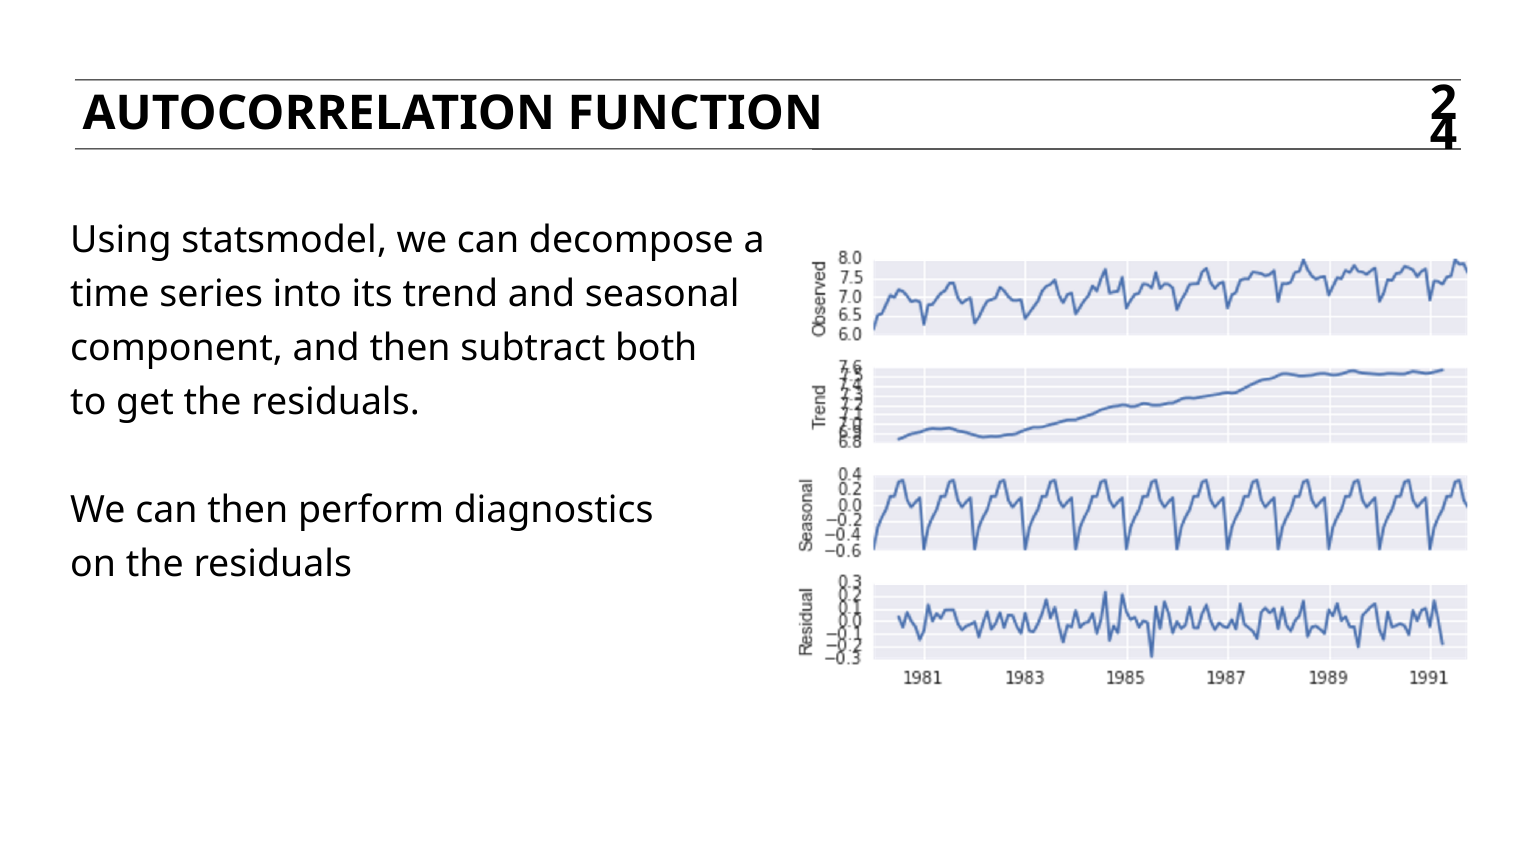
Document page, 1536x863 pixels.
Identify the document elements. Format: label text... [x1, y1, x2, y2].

slide_number 24 [1419, 86, 1461, 138]
picture [785, 239, 1494, 707]
text_box Using statsmodel, we can decompose a time series into its trend and seasonal component, and then subtract both to get the residuals. We can then perform diagnostics on the residuals [55, 153, 1368, 592]
list Autocorrelation function [67, 81, 1118, 132]
